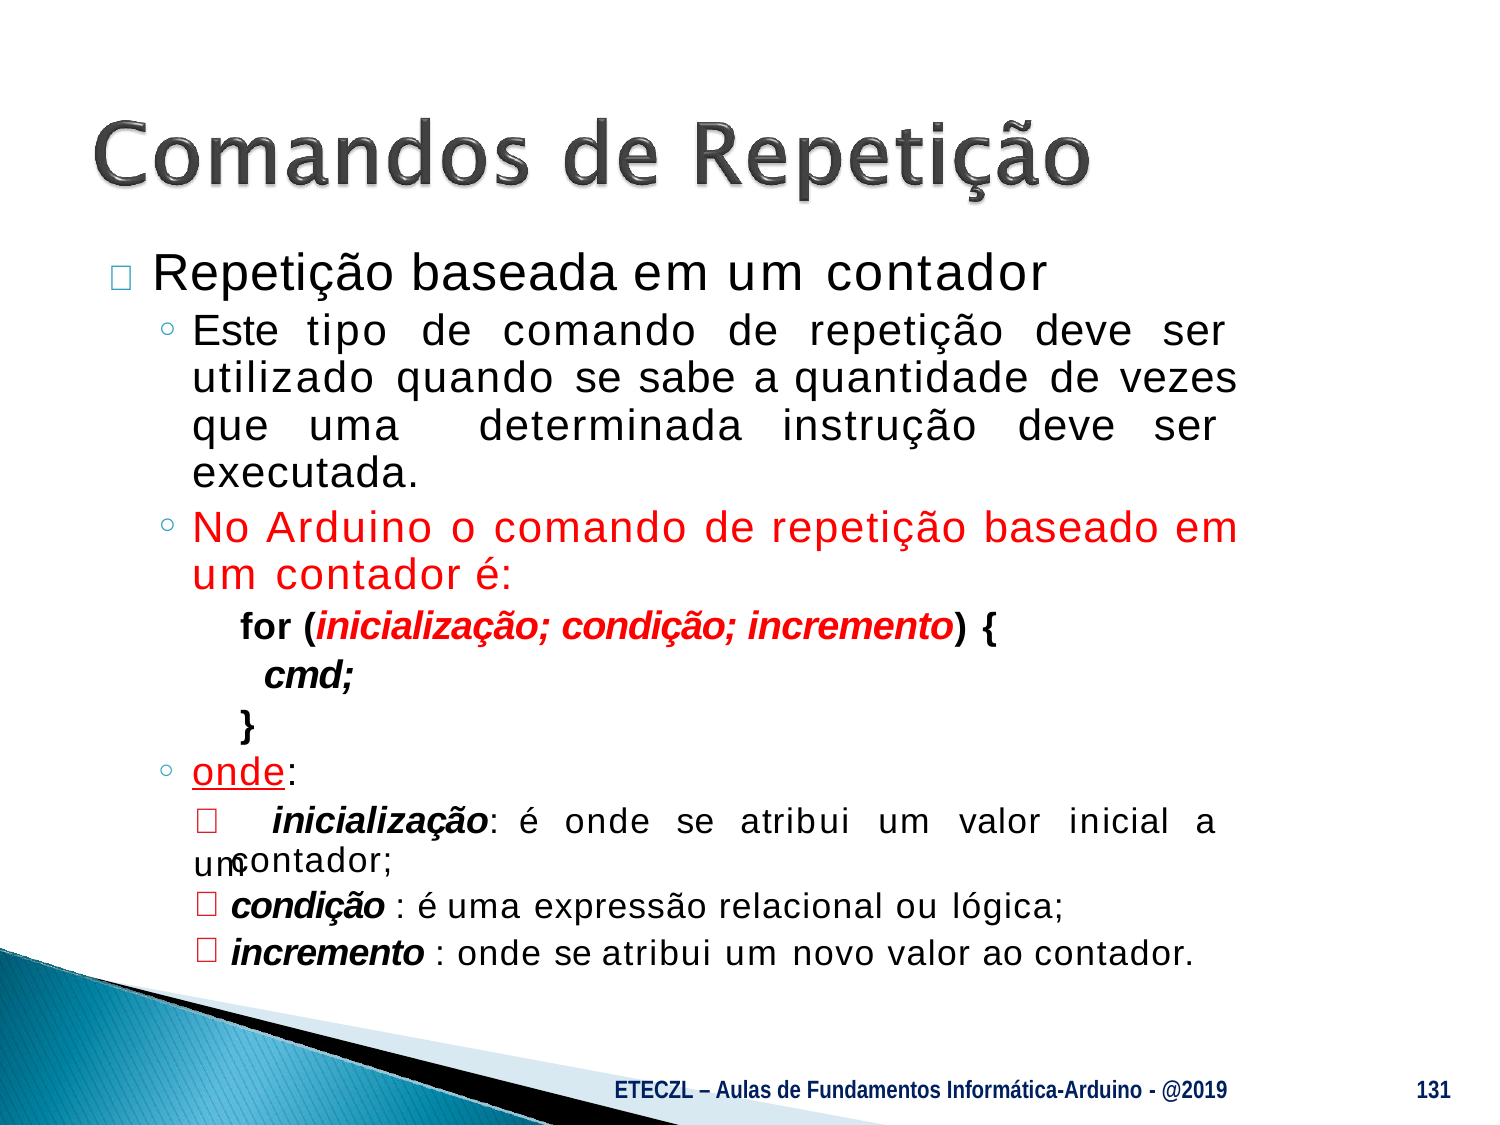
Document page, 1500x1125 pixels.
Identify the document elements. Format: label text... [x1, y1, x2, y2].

title  Repetição baseada em um contador [105, 271, 1055, 427]
footer ETECZL – Aulas de Fundamentos Informática-Arduino - @2019 [612, 1072, 1364, 1125]
text_box [35, 83, 1174, 271]
text_box Este tipo de comando de repetição deve ser utilizado quando se sabe a quantidade de vezes que uma determinada instrução deve ser executada. No Arduino o comando de repetição baseado em um contador é: for (inicialização; condição; incremento) { cmd; } onde:  inicialização: é onde se atribui um valor inicial a um [152, 300, 1257, 884]
text_box contador; condição : é uma expressão relacional ou lógica; incremento : onde se atribui um novo valor ao contador. [191, 834, 1205, 973]
slide_number 131 [1412, 1072, 1468, 1125]
picture [0, 948, 558, 1125]
